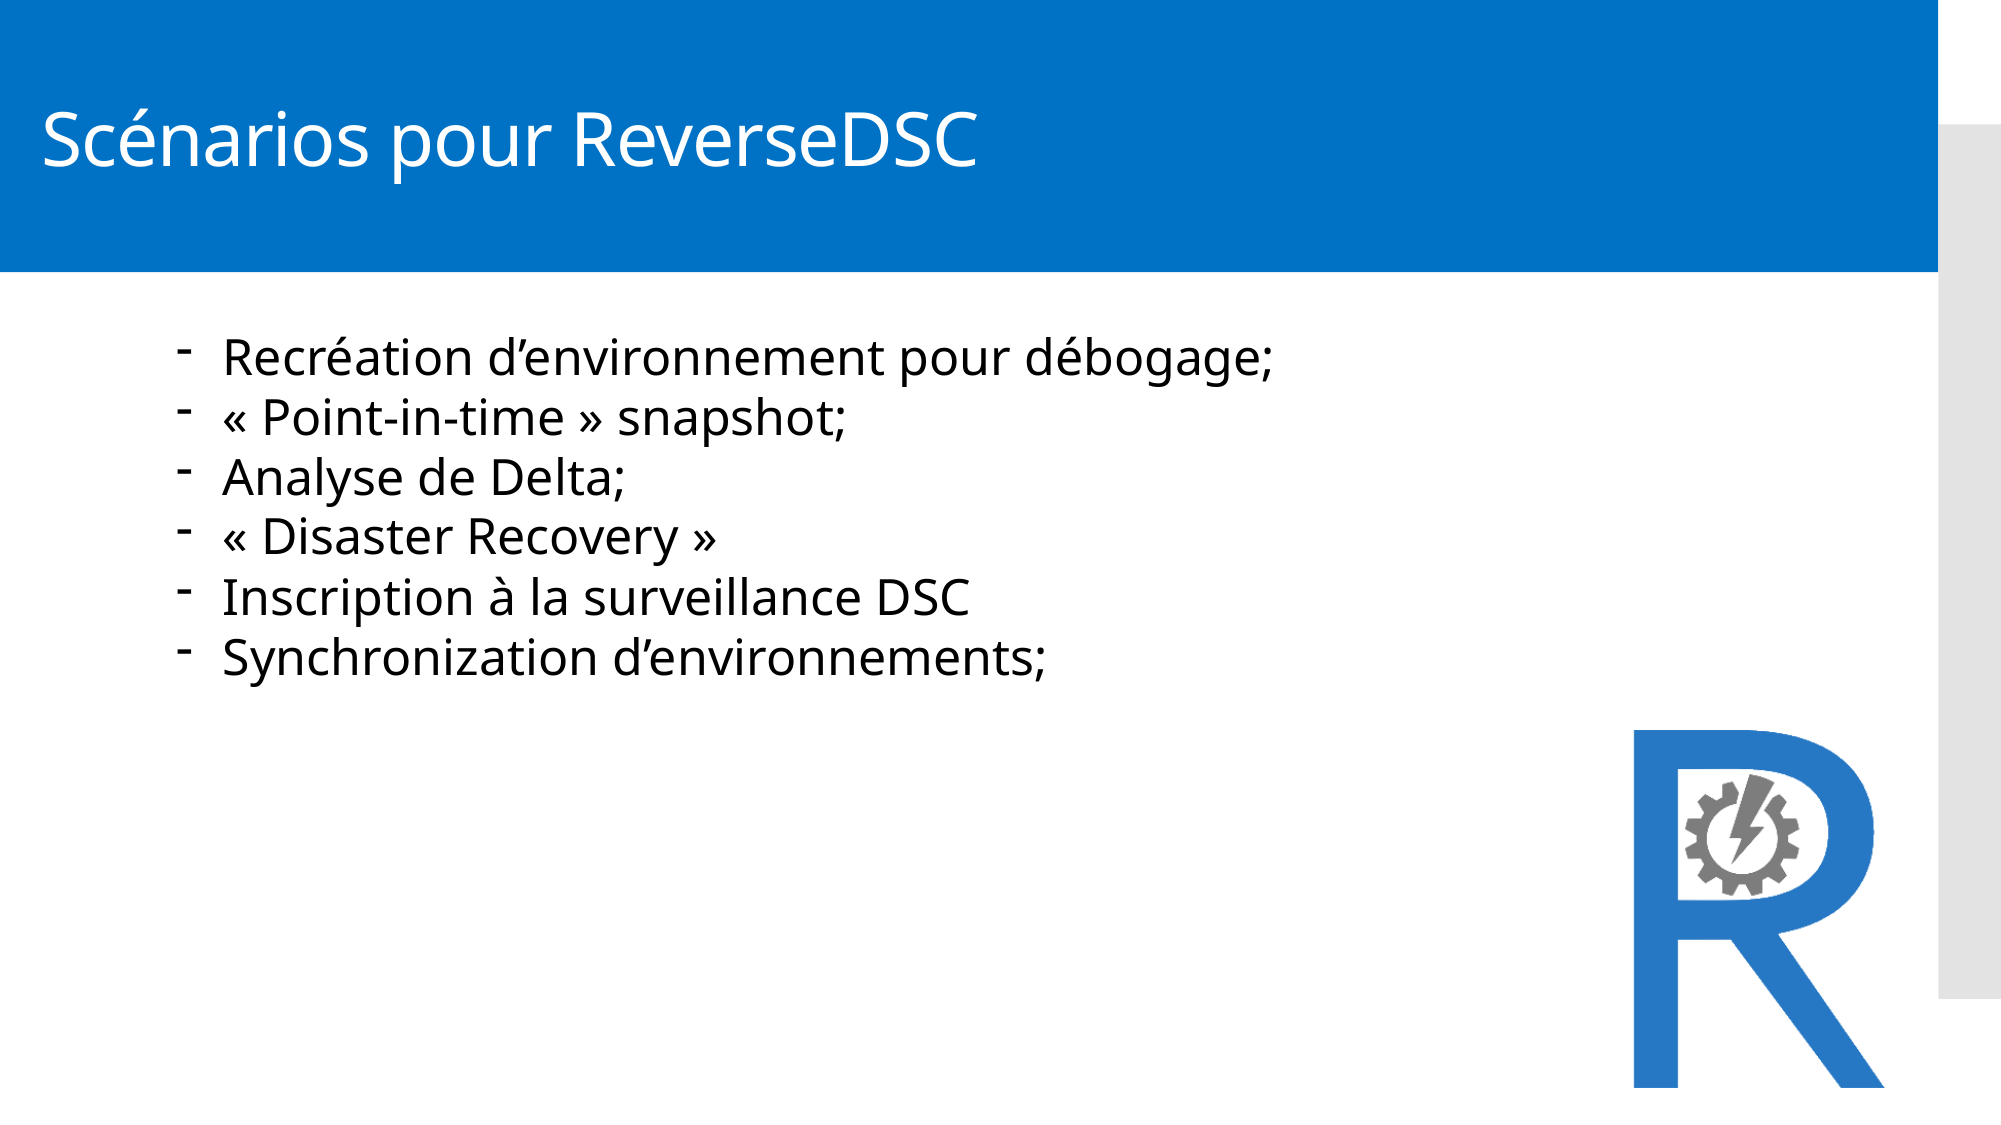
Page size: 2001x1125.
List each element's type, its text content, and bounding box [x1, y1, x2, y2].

title Scénarios pour ReverseDSC [26, 26, 1870, 257]
picture [1567, 729, 1927, 1089]
text_box Recréation d’environnement pour débogage; « Point-in-time » snapshot; Analyse de Delta; « Disaster Recovery » Inscription à la surveillance DSC Synchronization d’environnements; [161, 317, 1870, 753]
